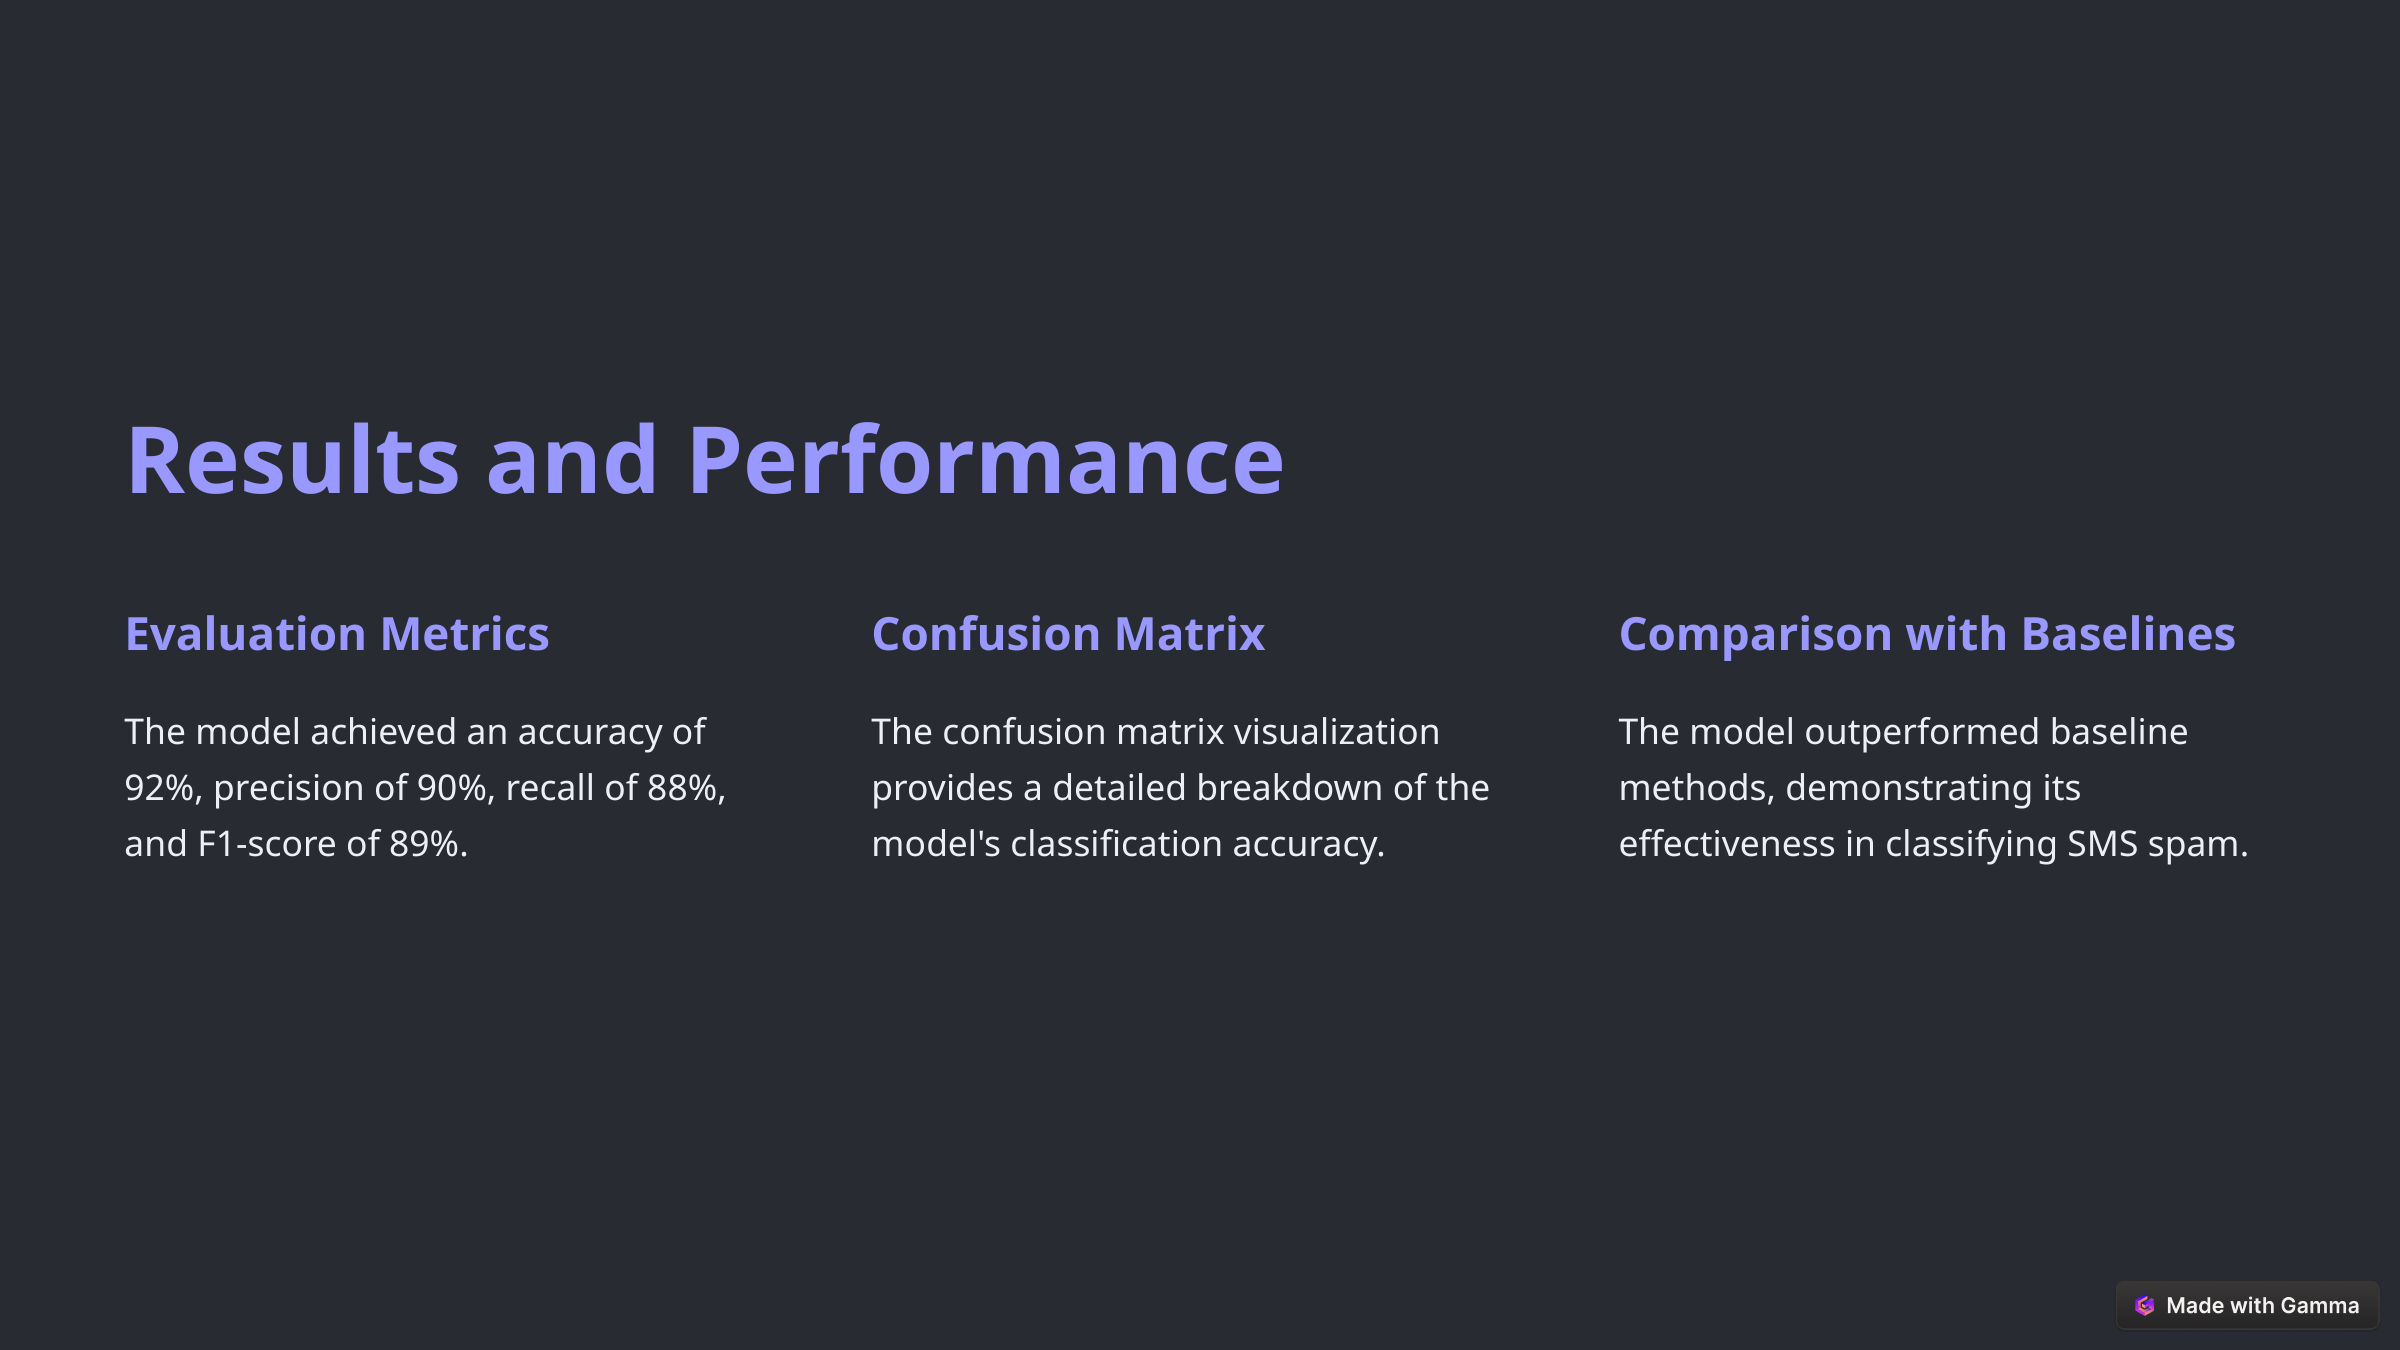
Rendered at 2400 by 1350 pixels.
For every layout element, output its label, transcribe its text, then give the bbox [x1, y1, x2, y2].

text_box The confusion matrix visualization provides a detailed breakdown of the model's classification accuracy. [871, 695, 1531, 866]
text_box The model outperformed baseline methods, demonstrating its effectiveness in classifying SMS spam. [1618, 695, 2278, 923]
text_box Results and Performance [124, 395, 1167, 513]
text_box Confusion Matrix [871, 601, 1340, 660]
text_box Evaluation Metrics [124, 601, 592, 660]
text_box The model achieved an accuracy of 92%, precision of 90%, recall of 88%, and F1-score of 89%. [124, 695, 784, 866]
picture [2106, 1271, 2389, 1339]
text_box Comparison with Baselines [1618, 601, 2179, 660]
